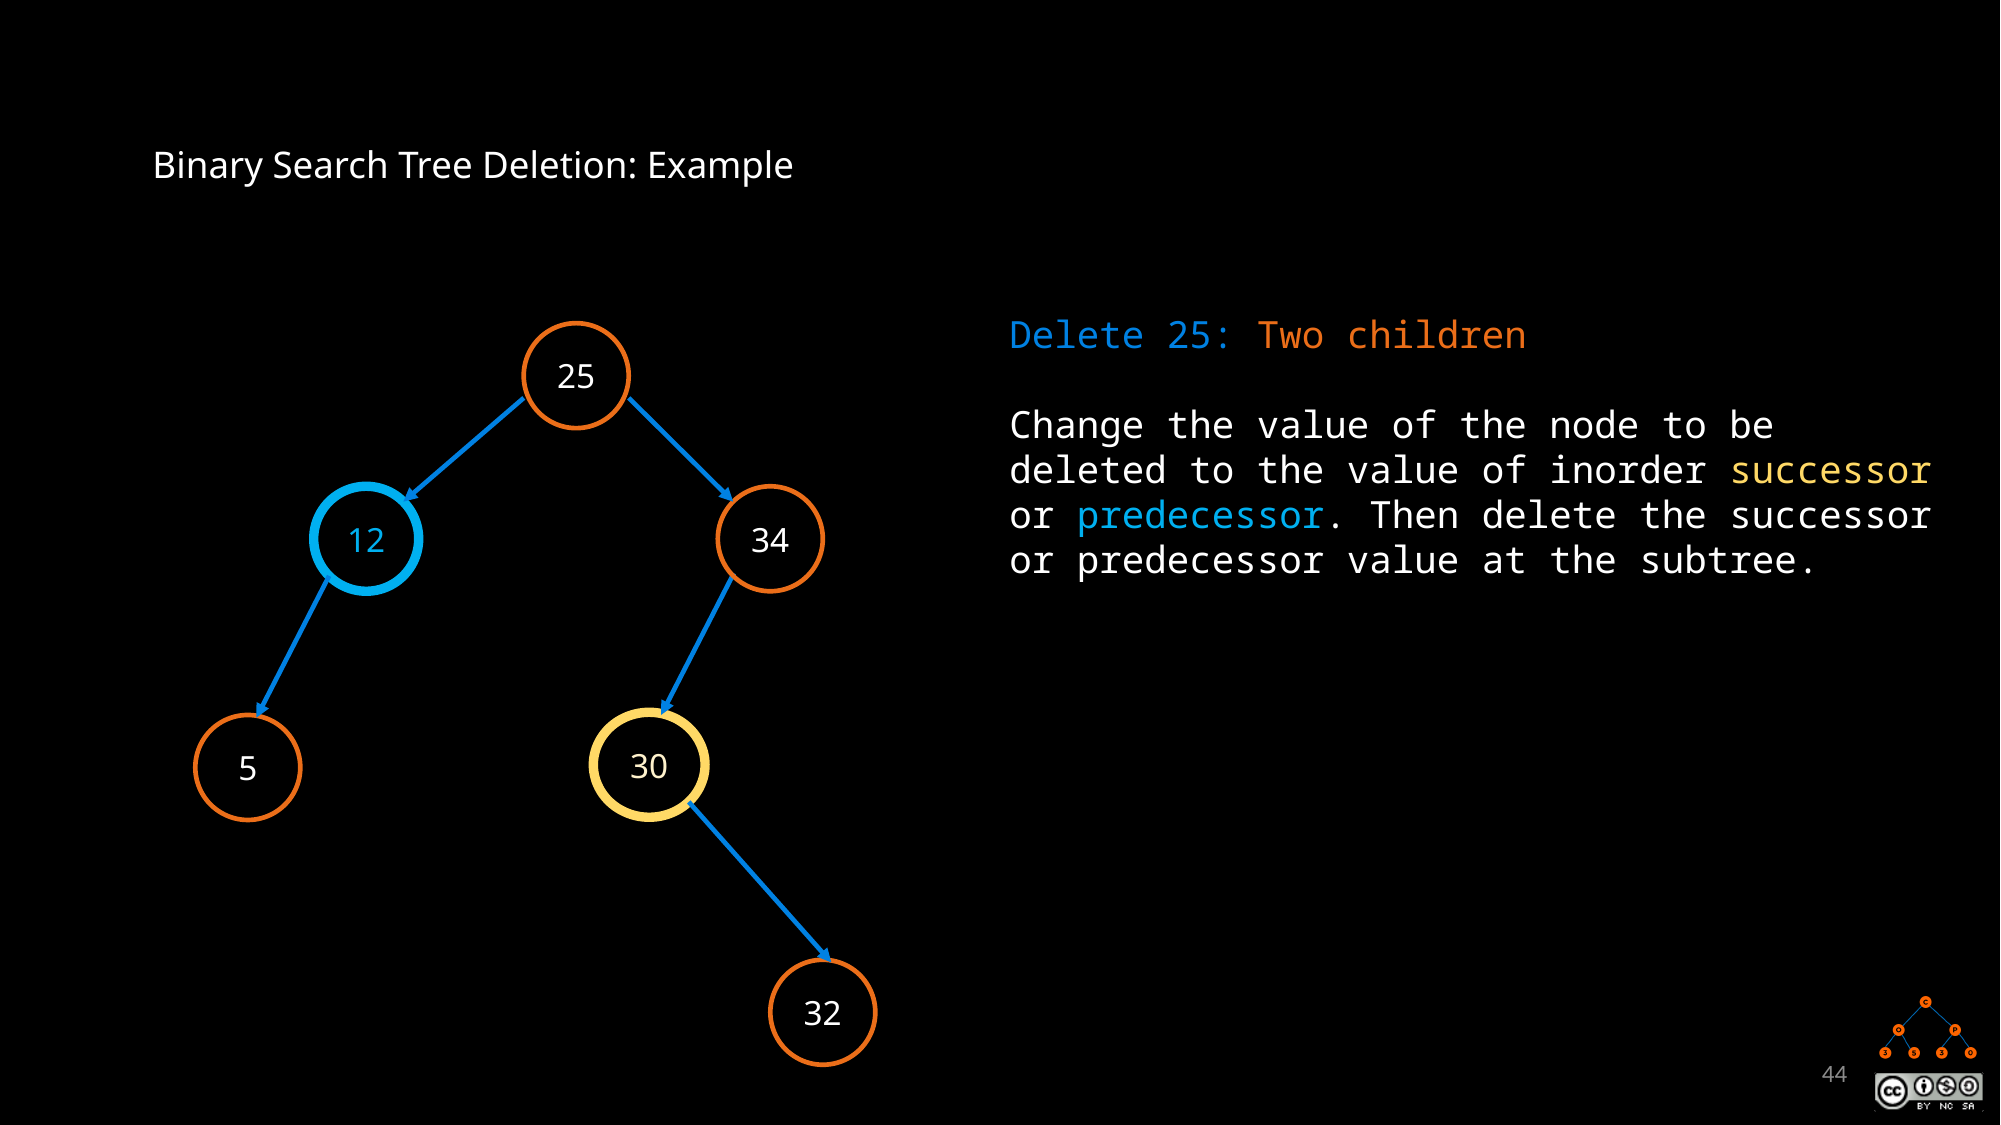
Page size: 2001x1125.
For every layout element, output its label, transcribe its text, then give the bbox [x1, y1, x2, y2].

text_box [1859, 988, 1998, 1112]
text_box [195, 323, 876, 1065]
text_box Delete 25: Two children Change the value of the node to be deleted to the value of inorder successor or predecessor. Then delete the successor or predecessor value at the subtree. [994, 303, 1947, 679]
slide_number 44 [1412, 1042, 1859, 1103]
title Binary Search Tree Deletion: Example [137, 59, 1863, 278]
